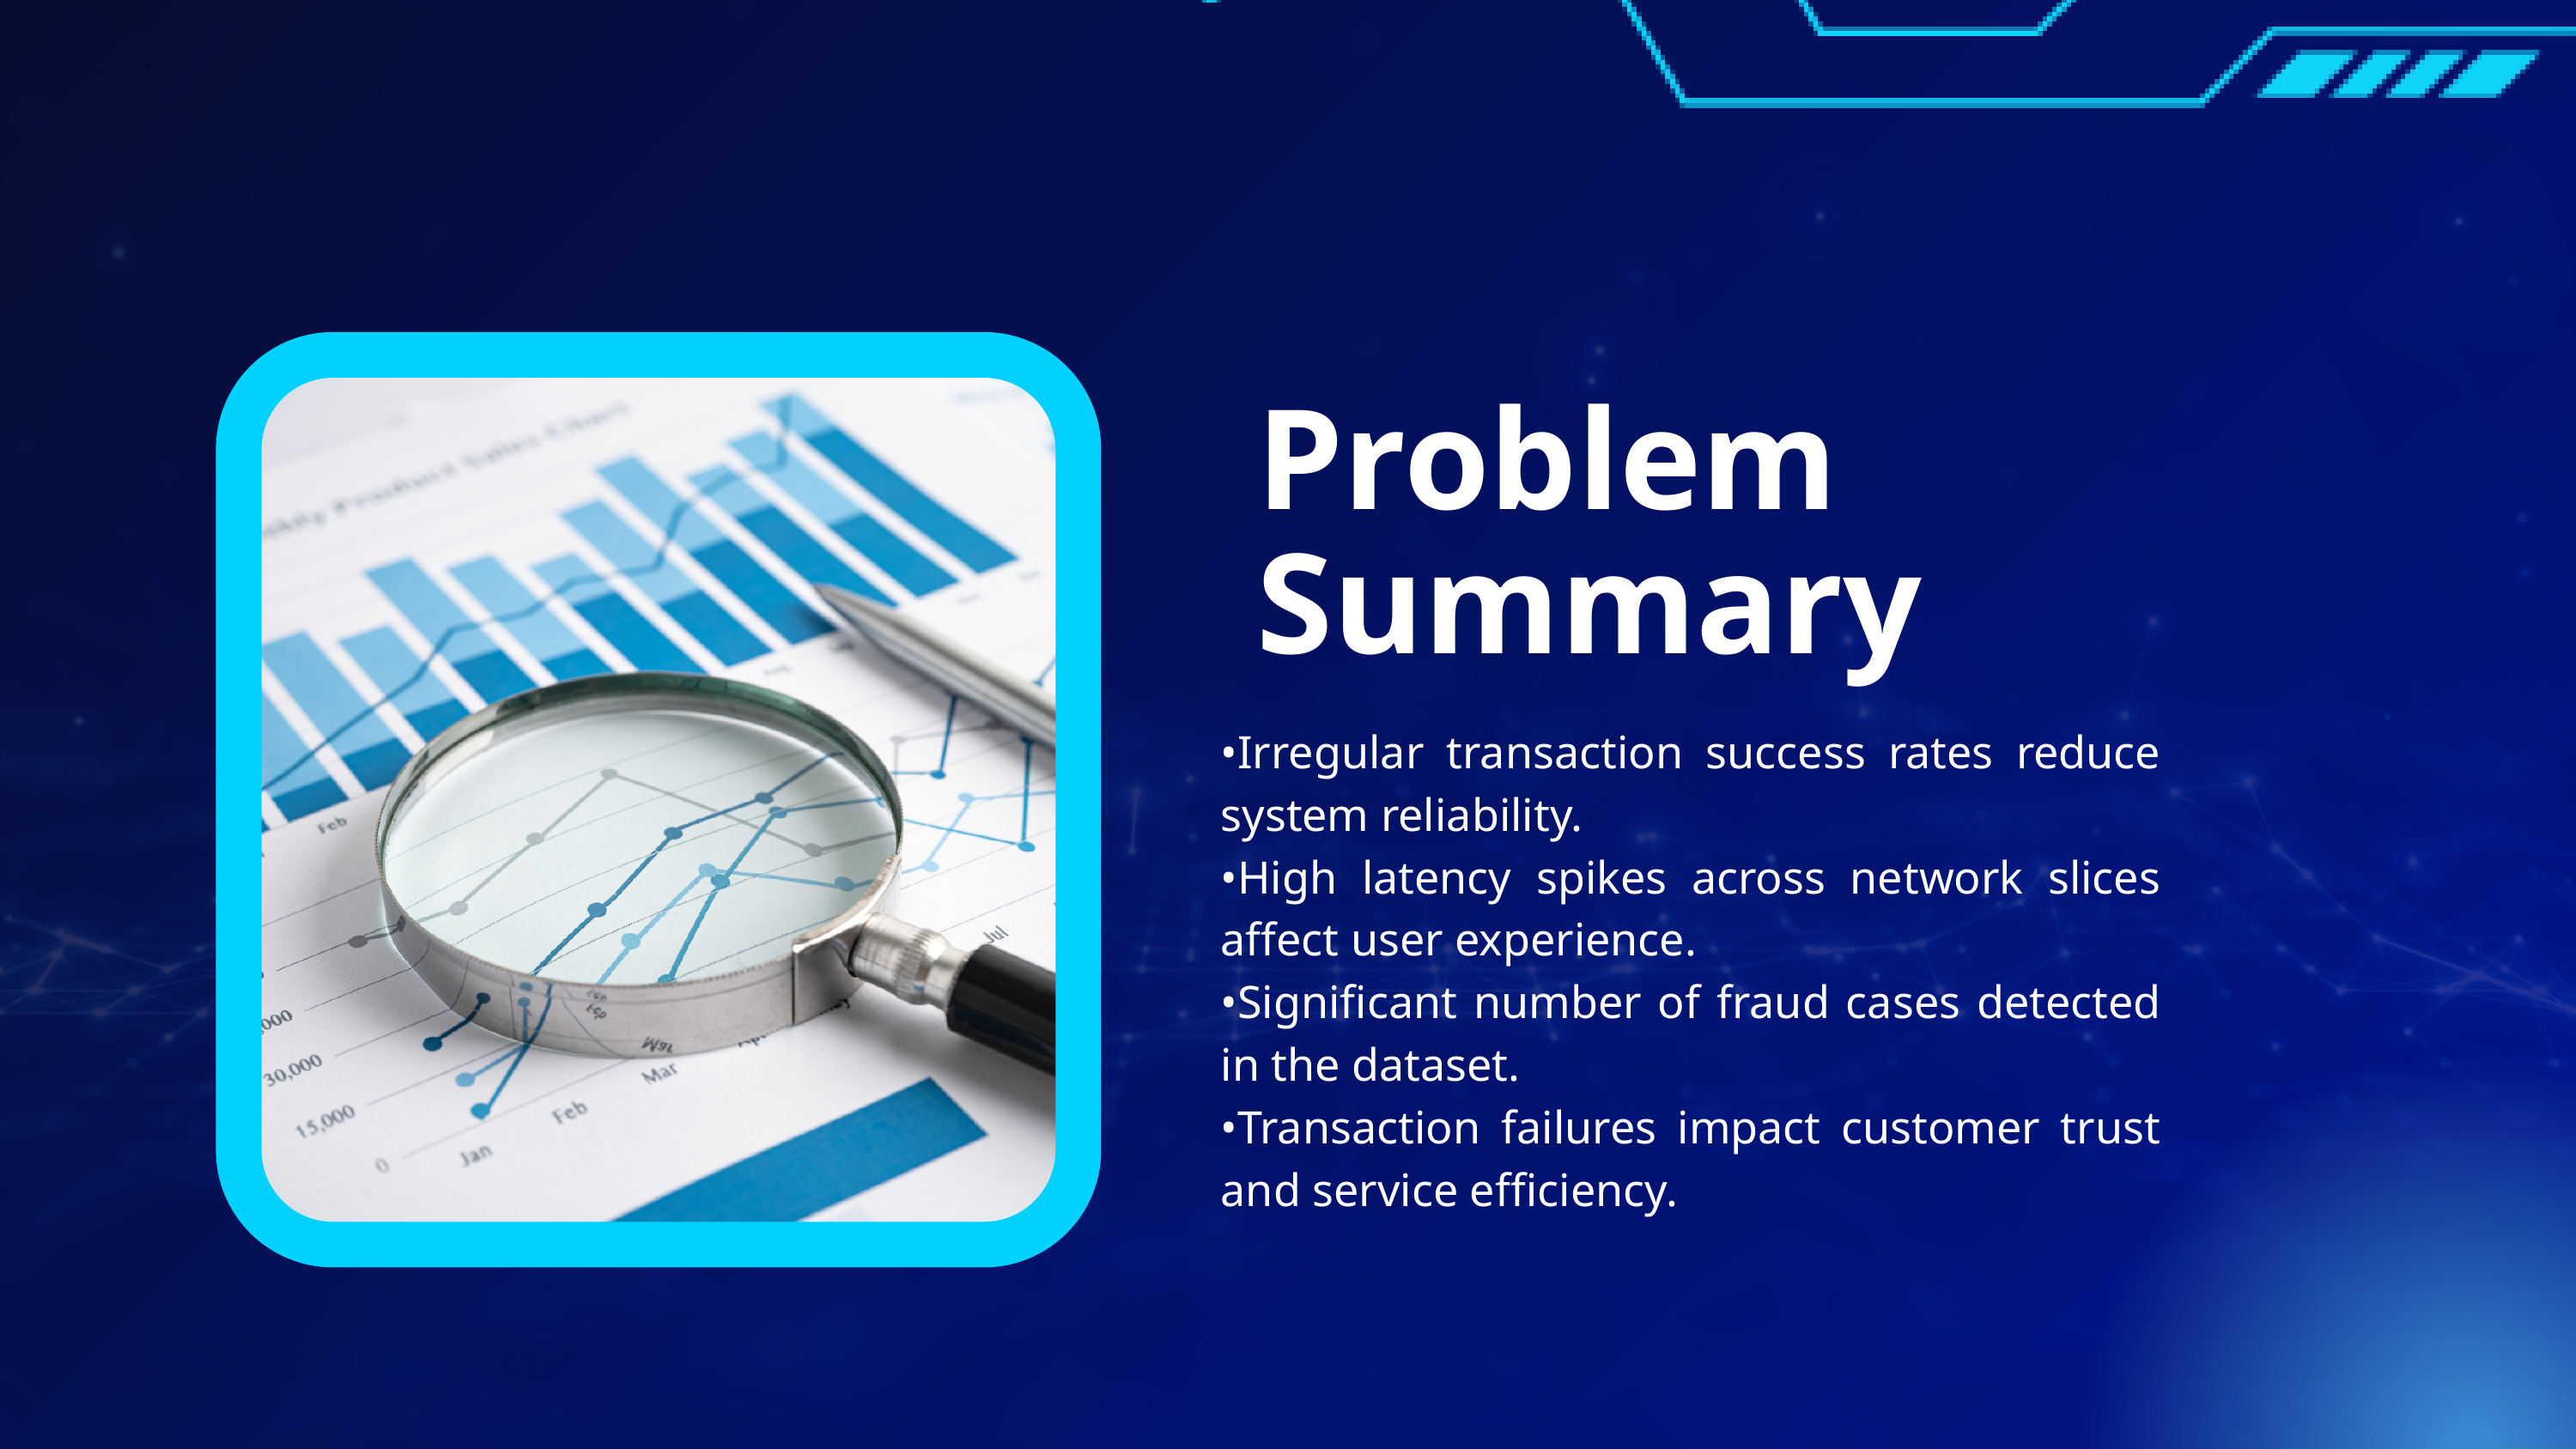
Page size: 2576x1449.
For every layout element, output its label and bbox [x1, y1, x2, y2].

text_box [238, 355, 1079, 1246]
text_box [0, 0, 2576, 1449]
